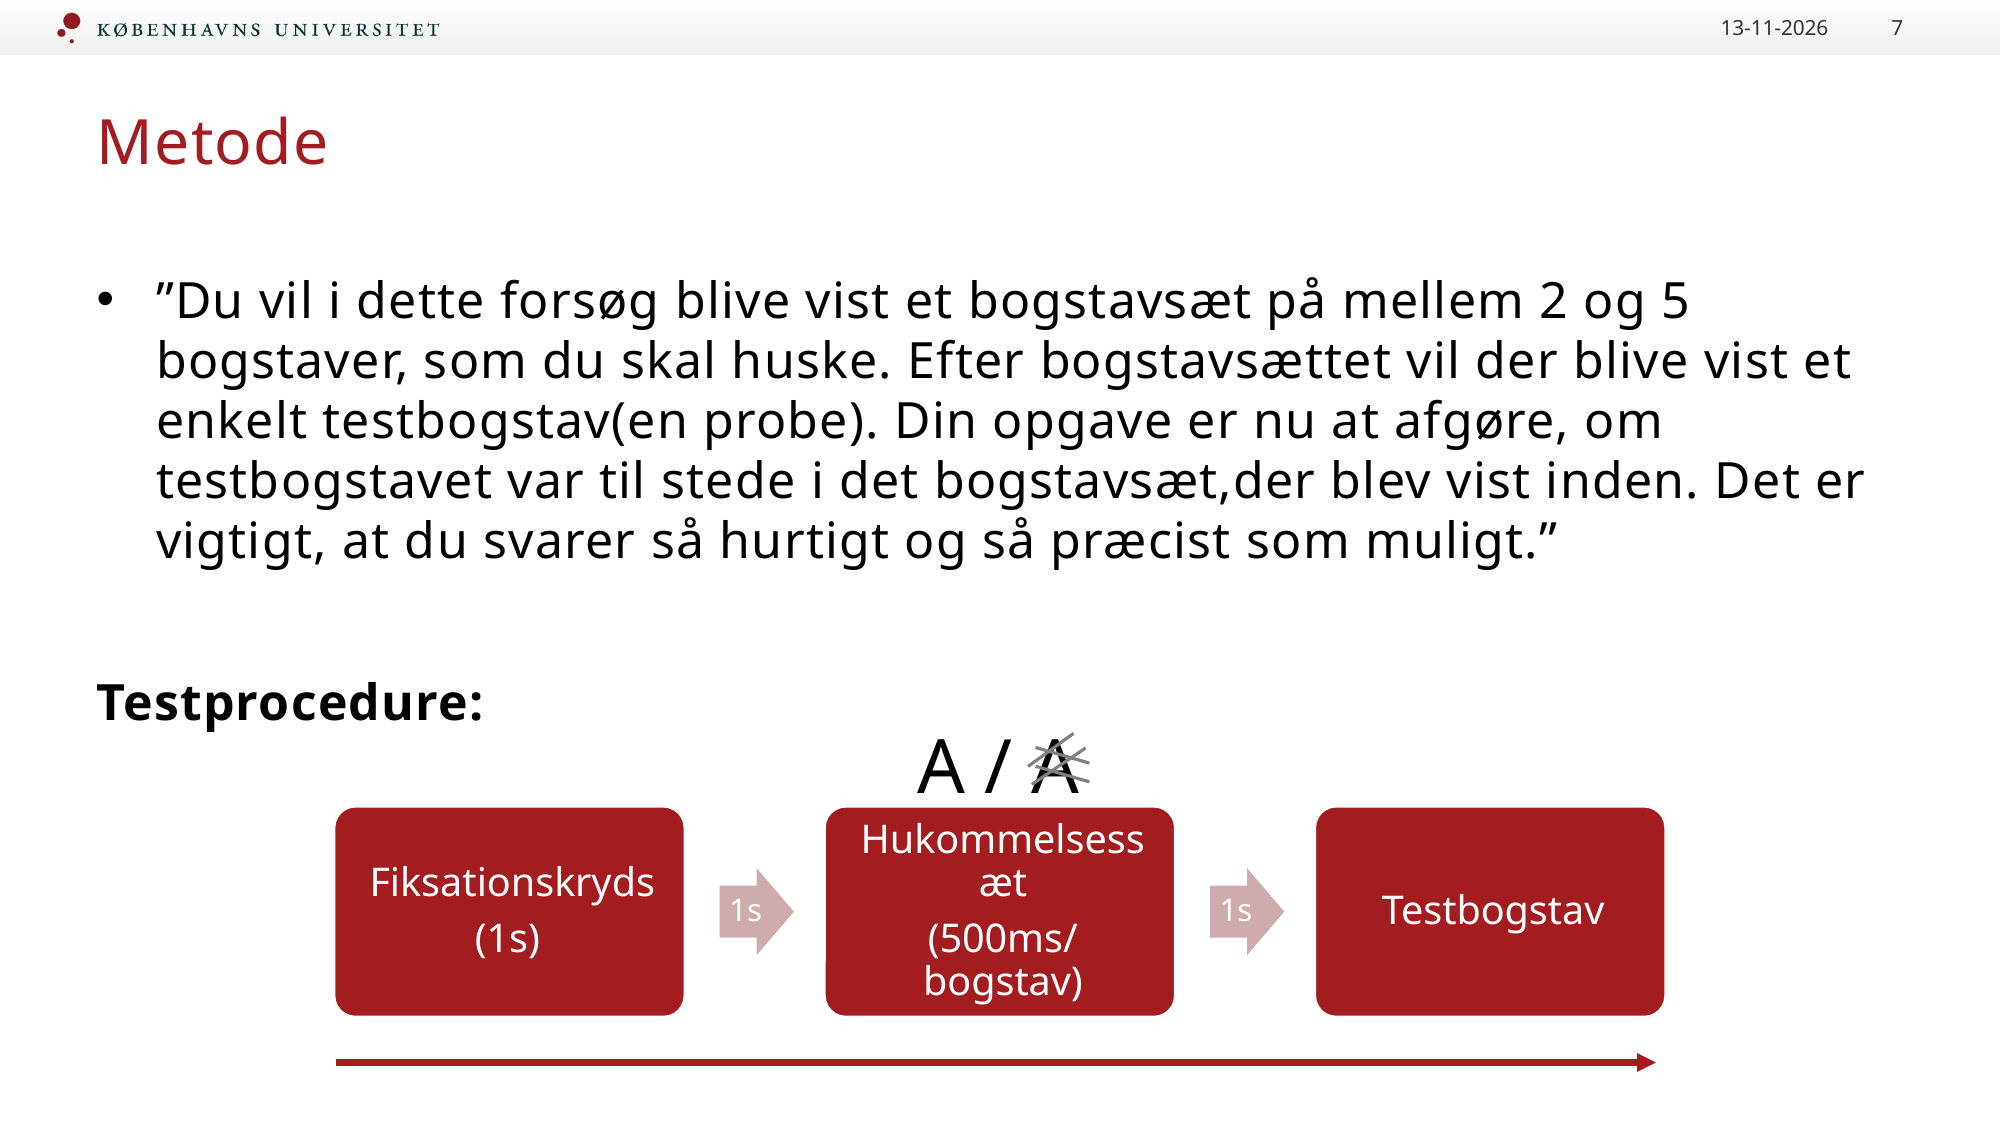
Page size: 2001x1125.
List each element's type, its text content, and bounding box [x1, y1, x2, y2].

slide_number 7 [1840, 14, 1904, 43]
title Metode [96, 101, 1904, 244]
picture [91, 15, 476, 42]
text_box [333, 698, 1667, 1125]
list ”Du vil i dette forsøg blive vist et bogstavsæt på mellem 2 og 5 bogstaver, som du skal huske. Efter bogstavsættet vil der blive vist et enkelt testbogstav(en probe). Din opgave er nu at afgøre, om testbogstavet var til stede i det bogstavsæt,der blev vist inden. Det er vigtigt, at du svarer så hurtigt og så præcist som muligt.” Testprocedure: [96, 268, 1904, 604]
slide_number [1694, 14, 1829, 43]
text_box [1027, 733, 1090, 785]
